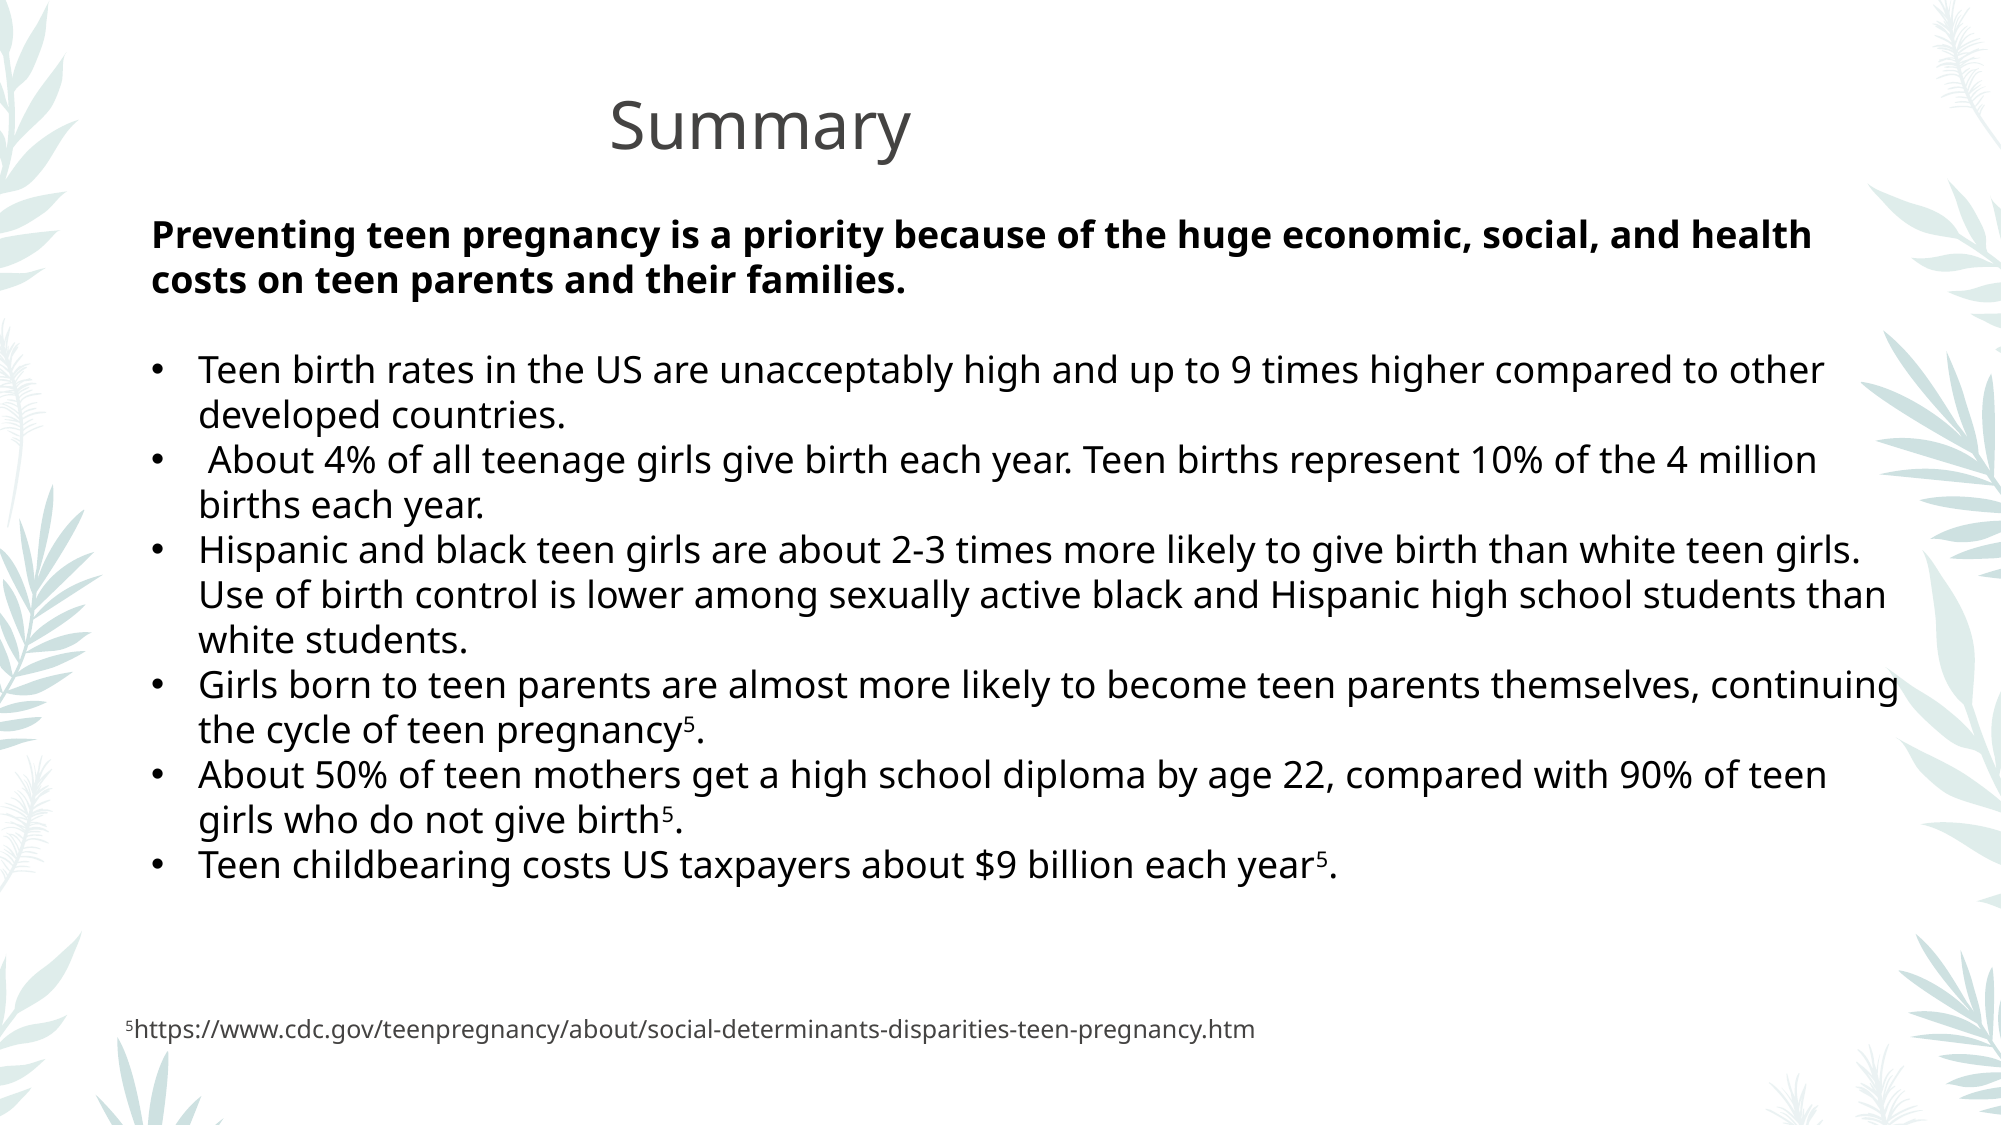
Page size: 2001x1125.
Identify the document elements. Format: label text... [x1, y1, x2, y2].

text_box Preventing teen pregnancy is a priority because of the huge economic, social, and health costs on teen parents and their families. Teen birth rates in the US are unacceptably high and up to 9 times higher compared to other developed countries. About 4% of all teenage girls give birth each year. Teen births represent 10% of the 4 million births each year. Hispanic and black teen girls are about 2-3 times more likely to give birth than white teen girls. Use of birth control is lower among sexually active black and Hispanic high school students than white students. Girls born to teen parents are almost more likely to become teen parents themselves, continuing the cycle of teen pregnancy5. About 50% of teen mothers get a high school diploma by age 22, compared with 90% of teen girls who do not give birth5. Teen childbearing costs US taxpayers about $9 billion each year5. [136, 203, 1926, 933]
text_box Summary [325, 50, 1197, 170]
text_box 5https://www.cdc.gov/teenpregnancy/about/social-determinants-disparities-teen-pregnancy.htm [110, 997, 1509, 1052]
